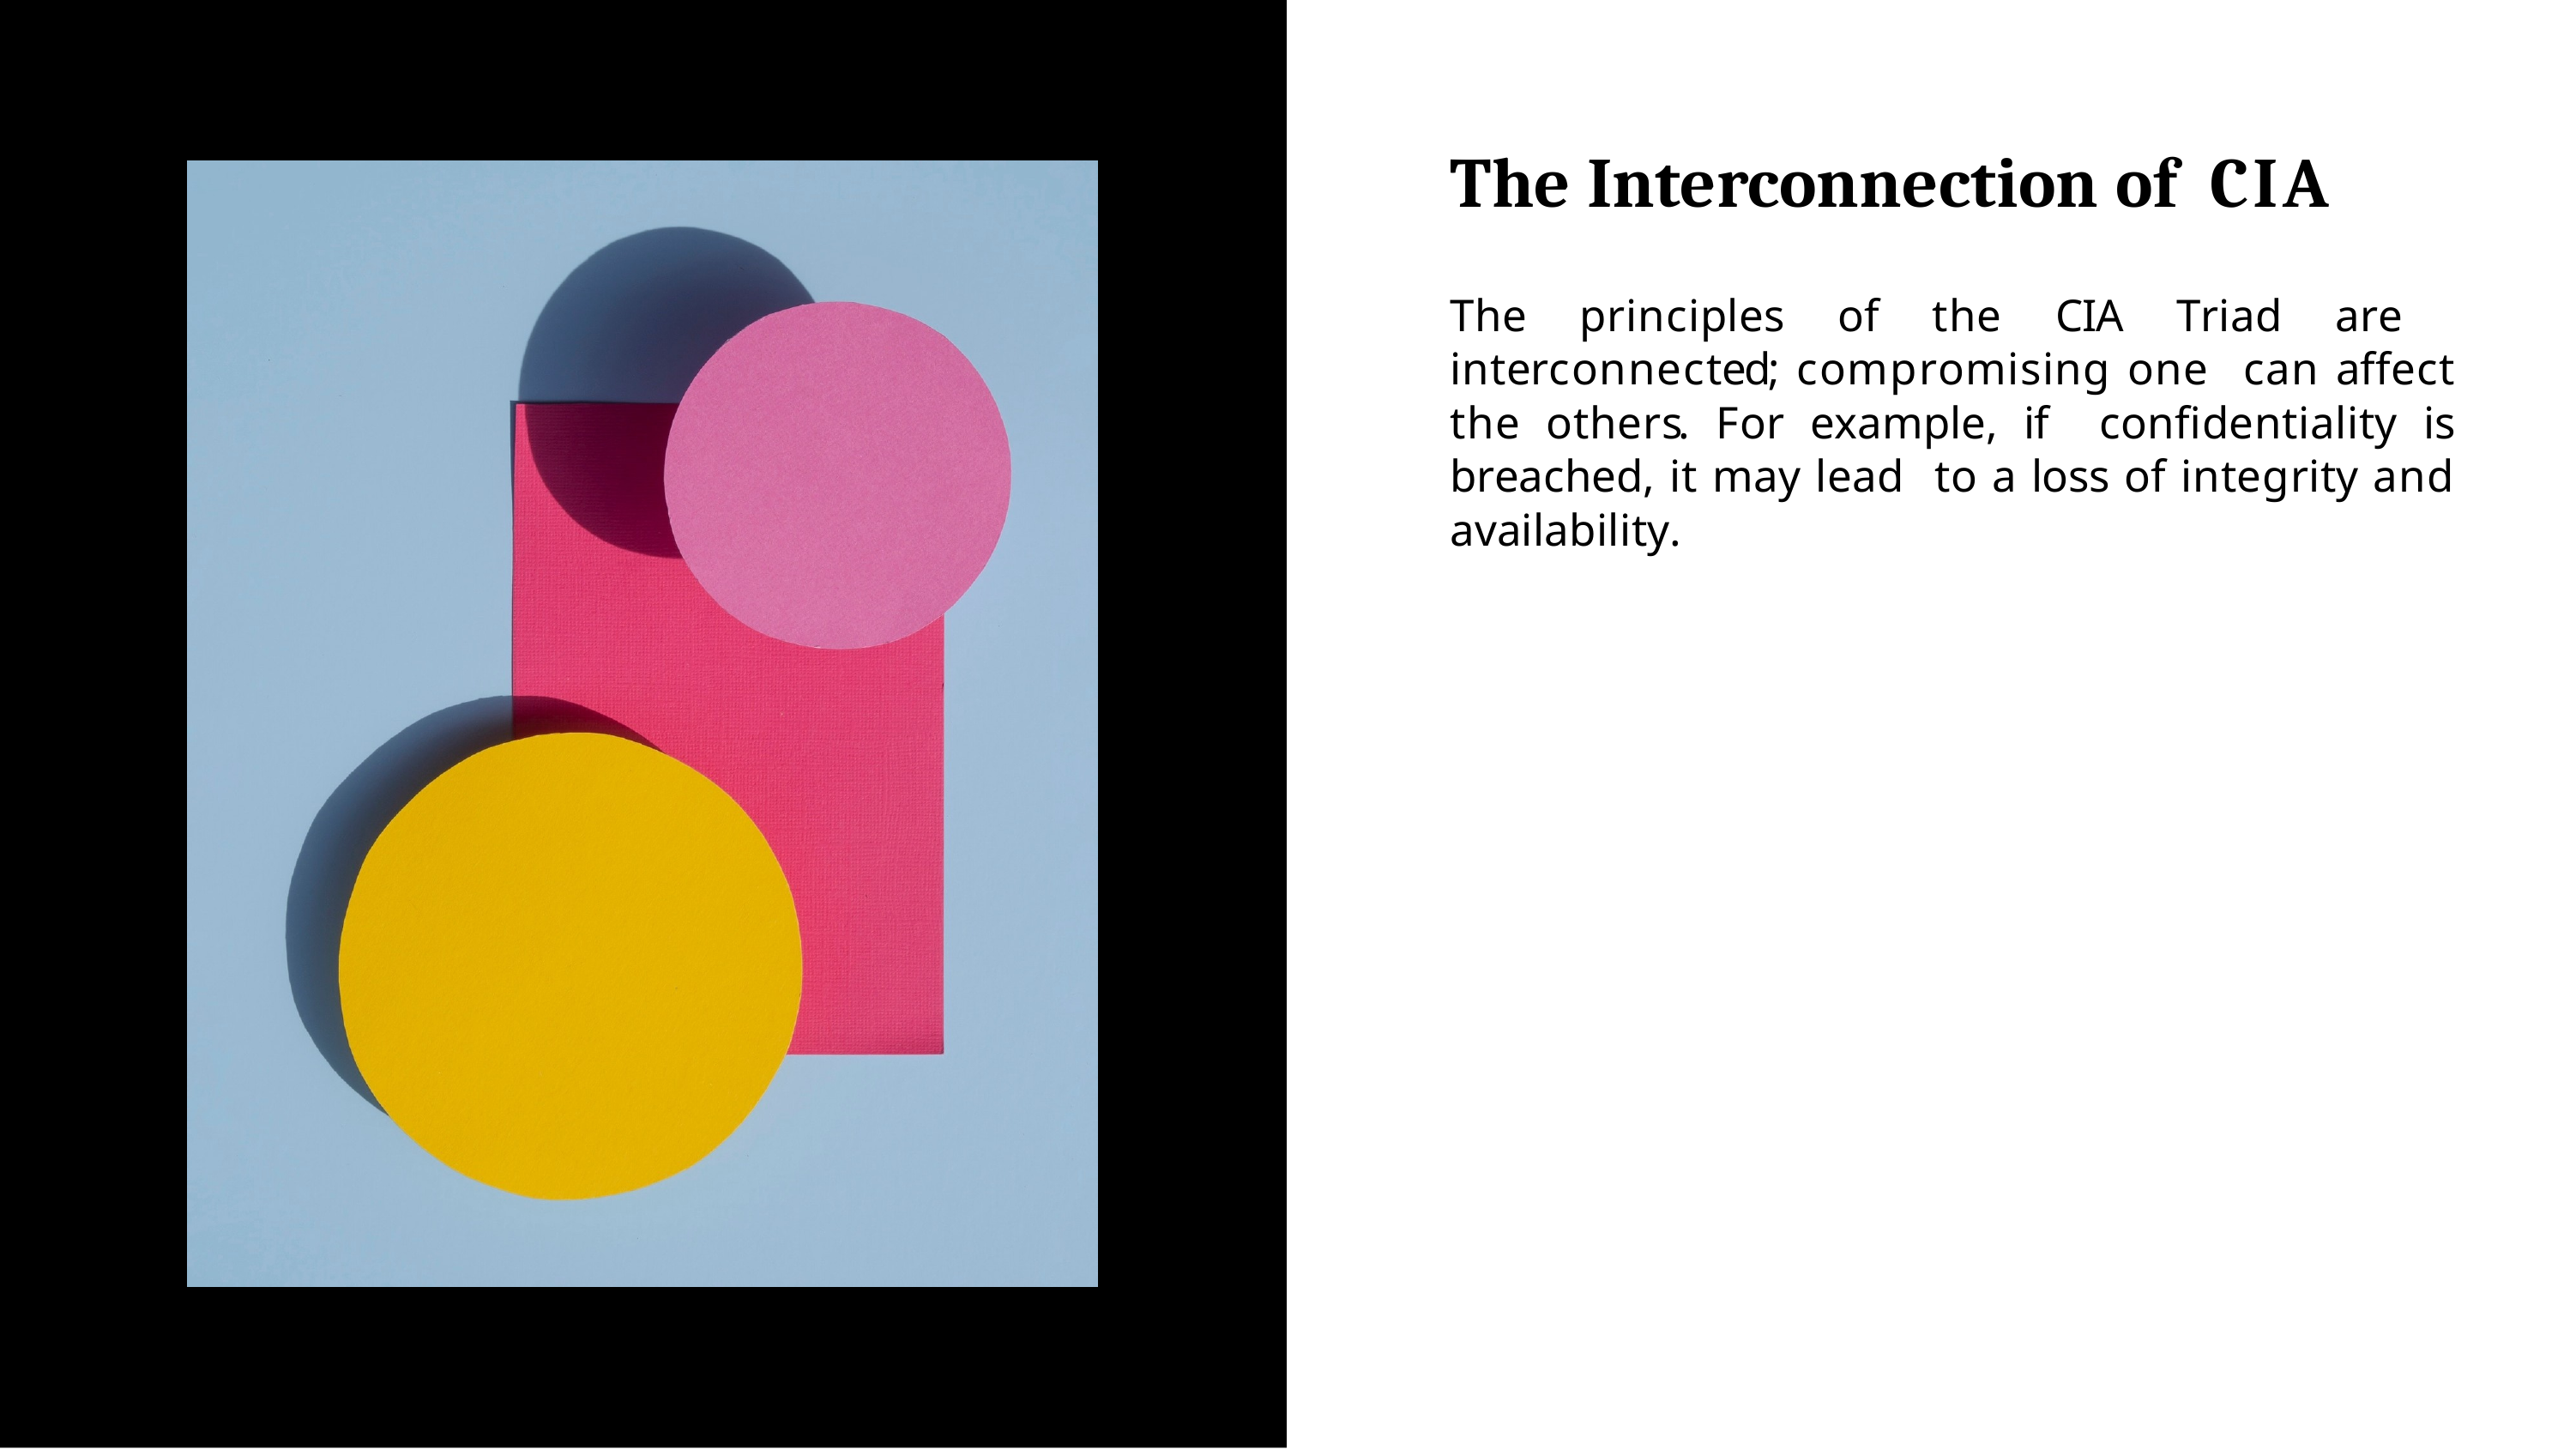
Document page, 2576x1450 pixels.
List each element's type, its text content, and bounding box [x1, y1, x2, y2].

title The Interconnection of CIA The principles of the CIA Triad are interconnected; compromising one can affect the others. For example, if conﬁdentiality is breached, it may lead to a loss of integrity and availability. [1448, 135, 2457, 555]
picture [187, 160, 1099, 1288]
